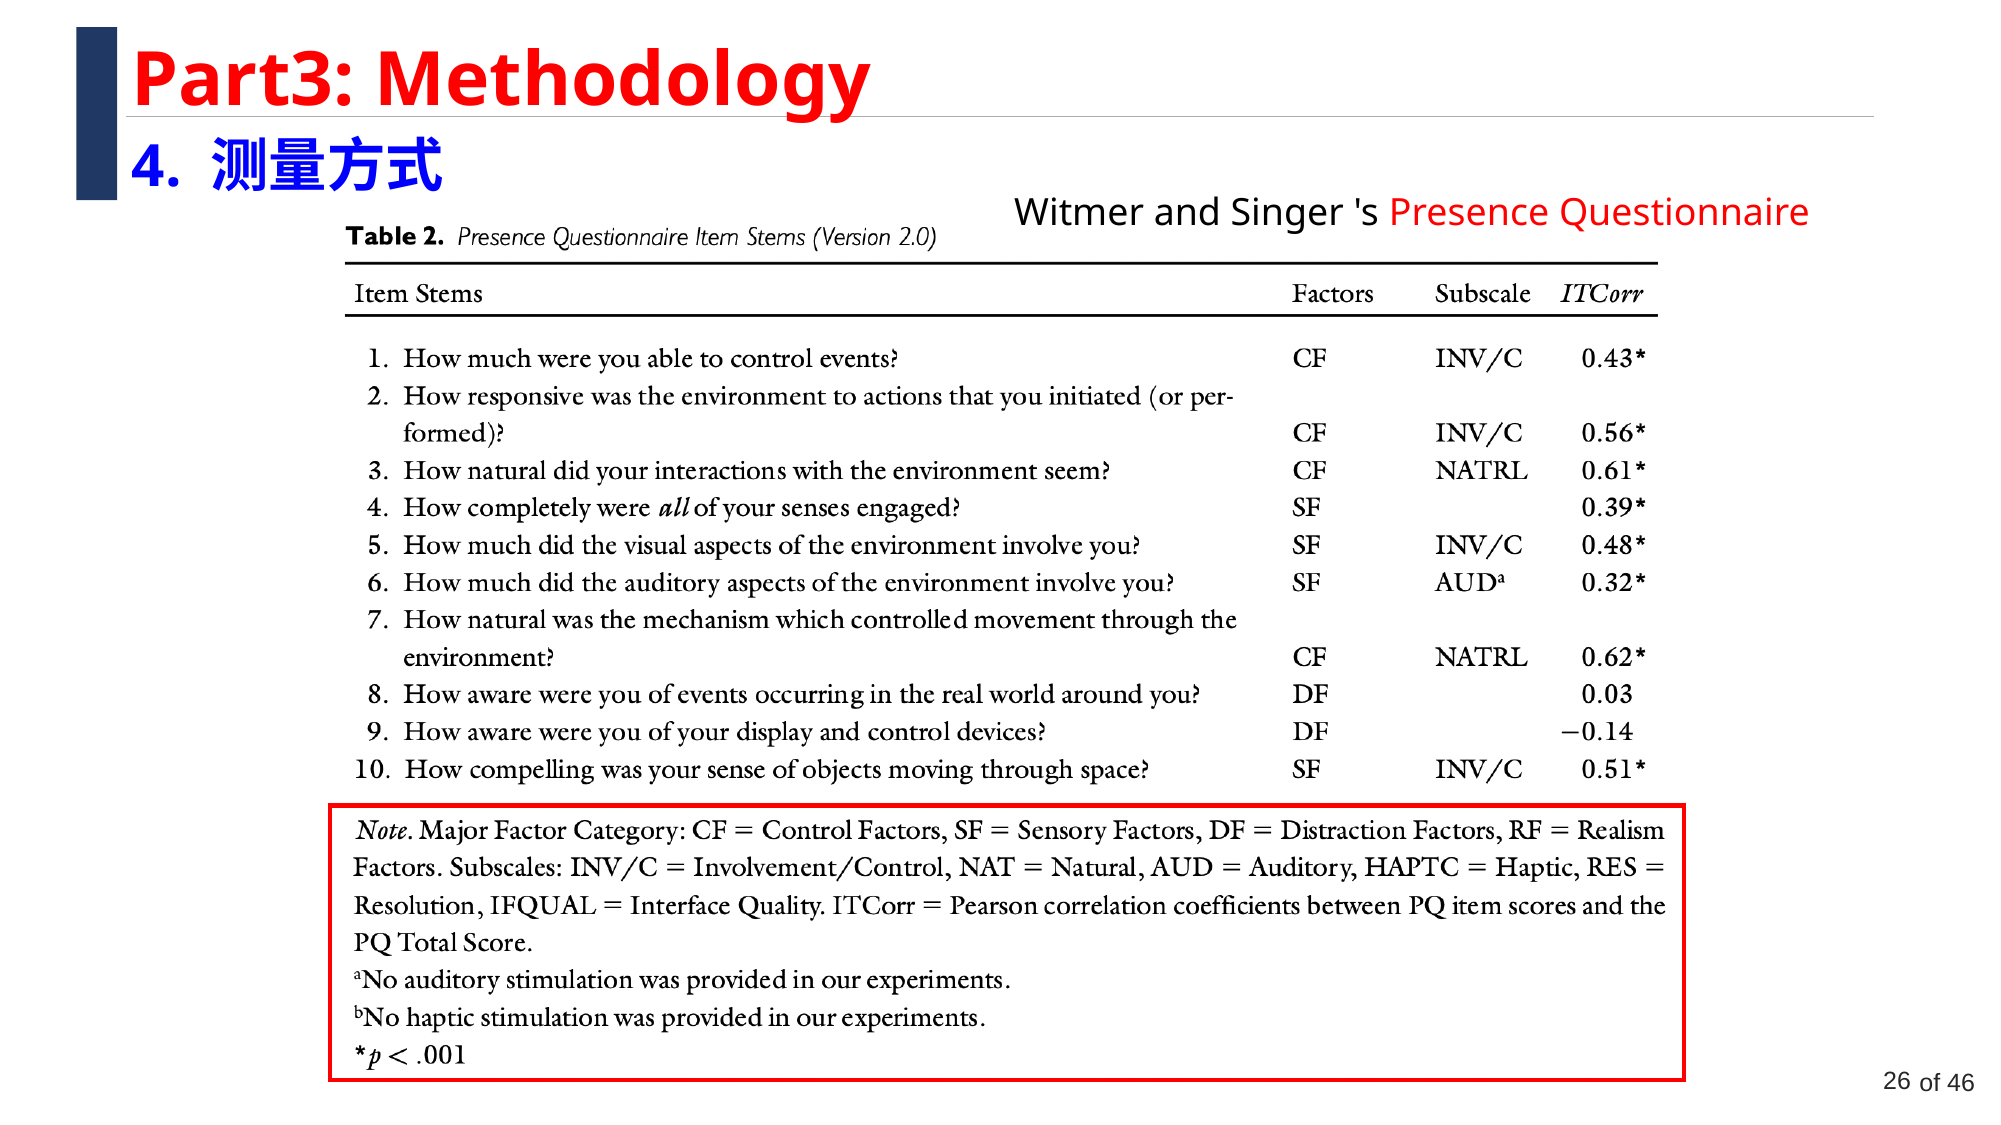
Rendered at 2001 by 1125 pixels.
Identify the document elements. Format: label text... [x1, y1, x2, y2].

text_box Witmer and Singer 's Presence Questionnaire [999, 180, 2000, 241]
picture [316, 211, 1684, 793]
picture [329, 805, 1685, 1081]
slide_number 26 [1865, 1057, 1929, 1103]
list Part3: Methodology [117, 51, 1039, 101]
list 4. 测量方式 [117, 128, 1910, 199]
